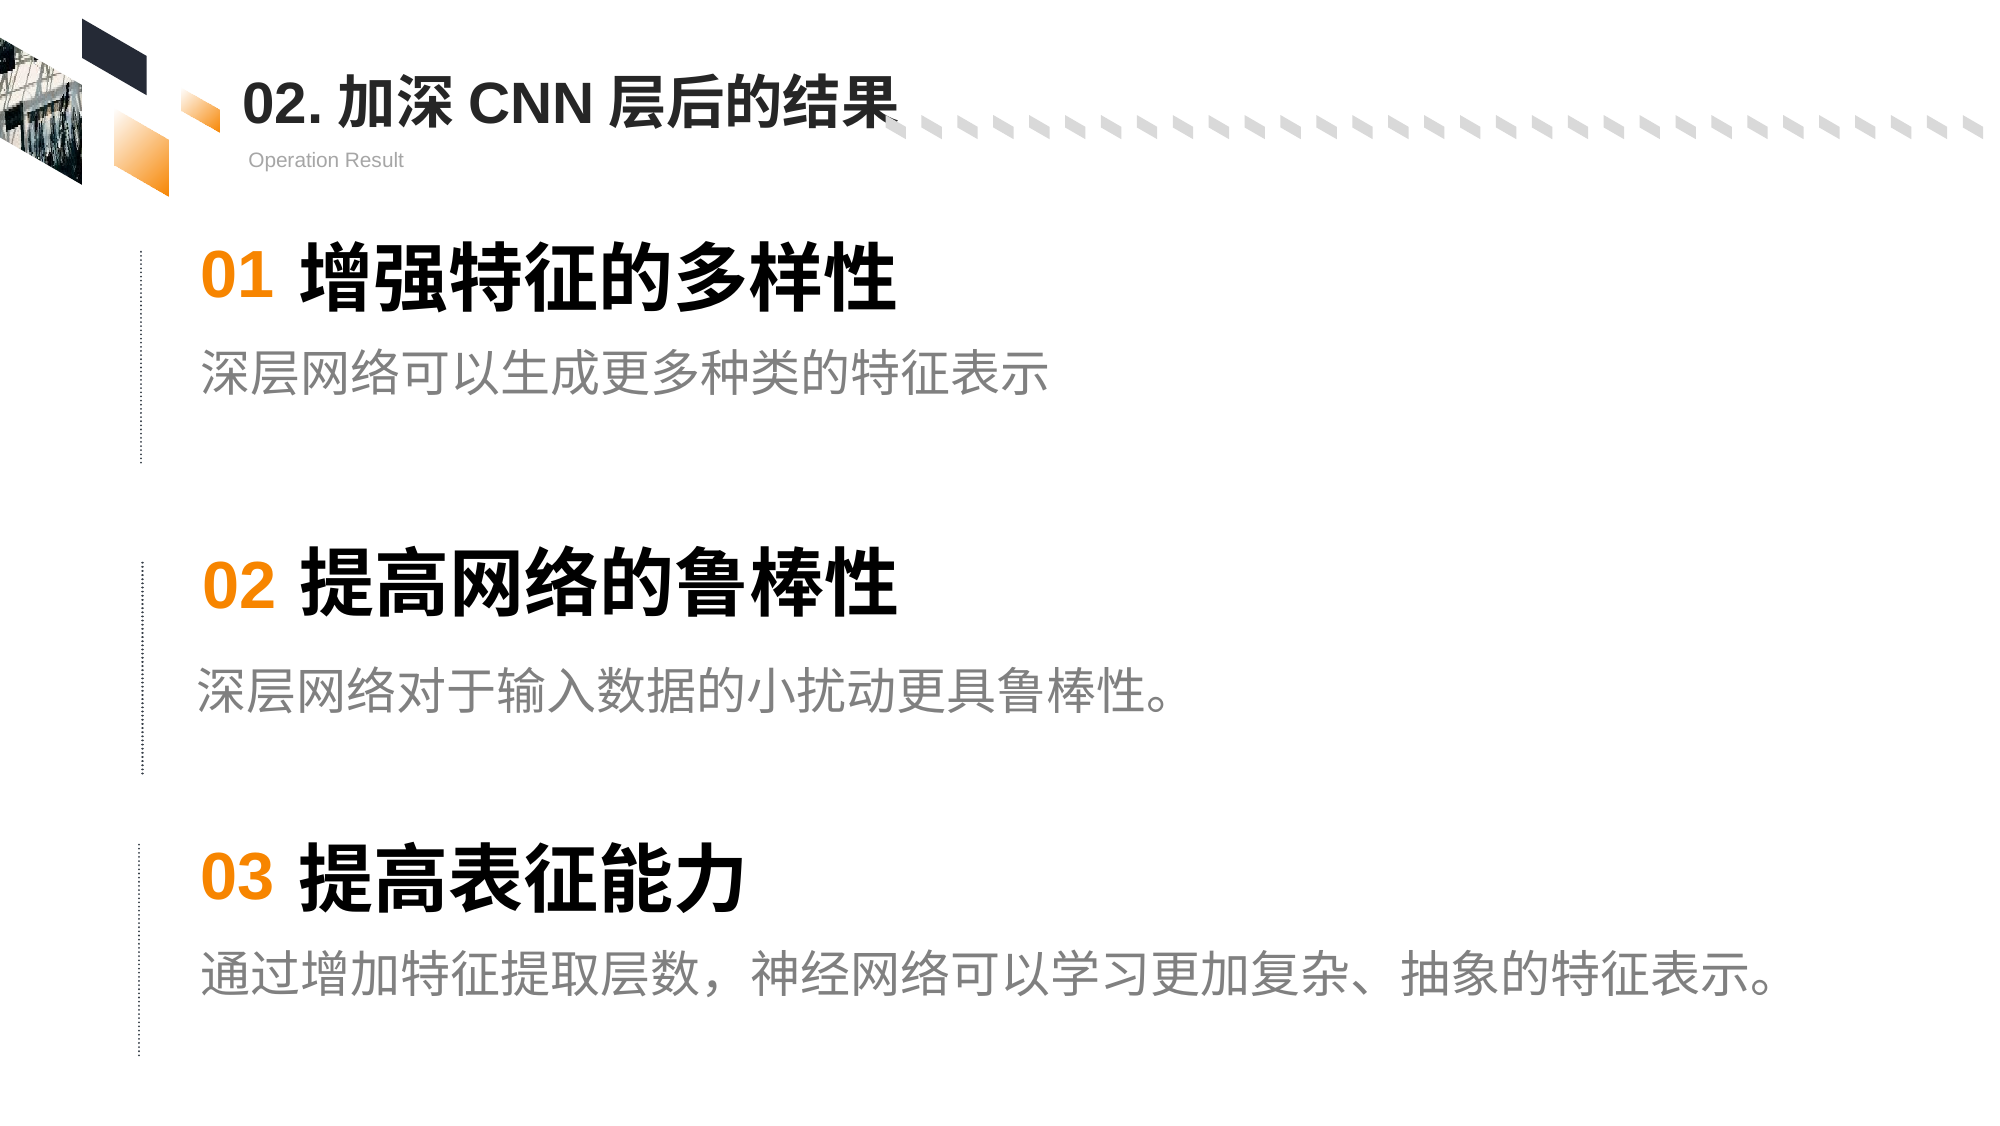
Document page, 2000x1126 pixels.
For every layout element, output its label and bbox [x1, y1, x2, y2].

text_box [885, 115, 1984, 140]
text_box [181, 527, 1866, 722]
text_box [227, 57, 994, 159]
text_box [113, 106, 170, 199]
text_box [80, 16, 148, 97]
text_box [0, 36, 83, 187]
text_box [185, 824, 1770, 1006]
text_box [180, 85, 221, 135]
text_box [185, 222, 1770, 404]
